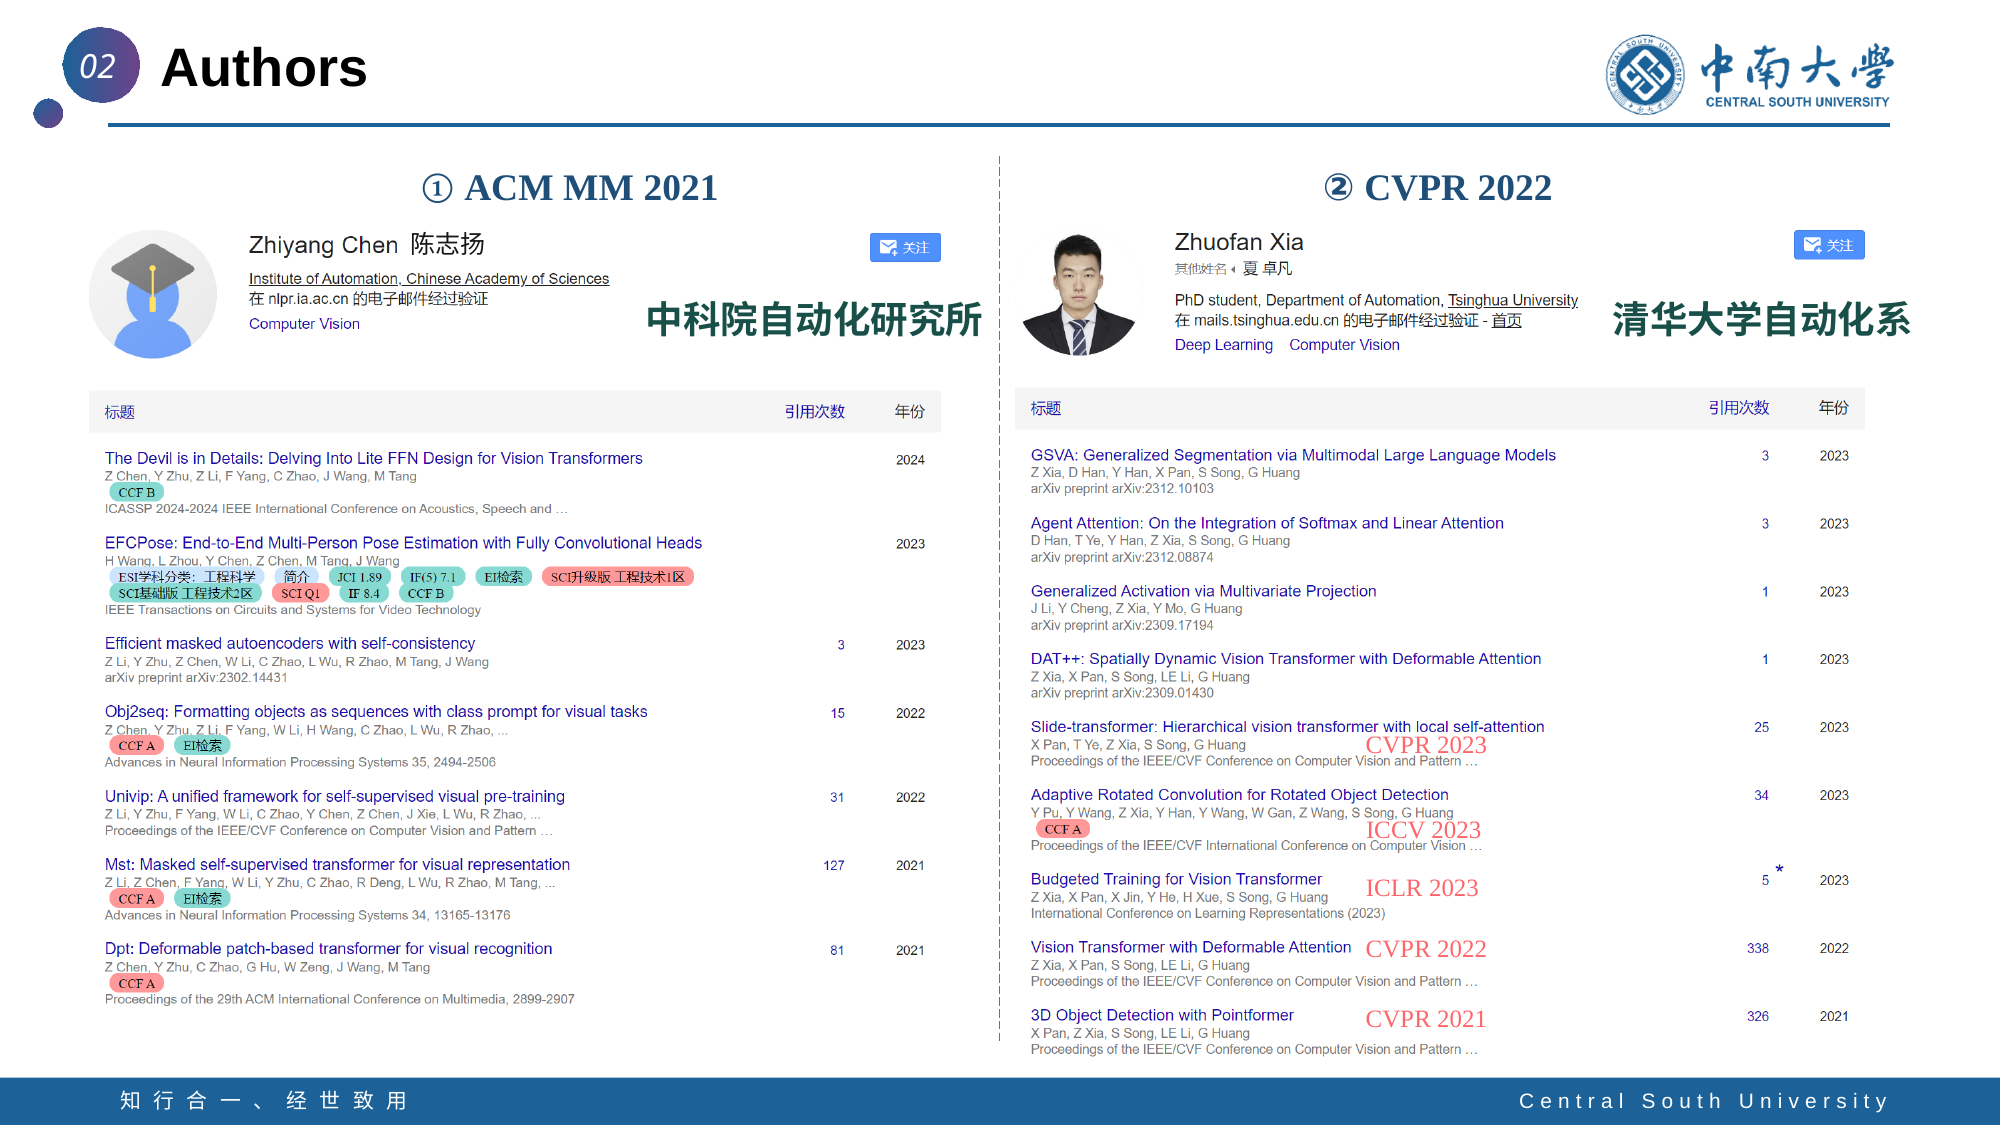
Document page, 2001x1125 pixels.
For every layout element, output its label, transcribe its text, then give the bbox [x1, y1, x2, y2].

text_box 陈志扬 [395, 221, 501, 227]
text_box 知行合一、经世致用 [105, 1080, 423, 1120]
text_box 中科院自动化研究所 [961, 289, 983, 349]
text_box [33, 26, 153, 128]
text_box Authors [160, 26, 427, 106]
text_box ① ACM MM 2021 [407, 155, 734, 216]
picture [1595, 28, 1907, 121]
picture [76, 227, 961, 1014]
text_box Central South University [1504, 1080, 1902, 1120]
text_box [0, 1077, 2000, 1125]
text_box ② CVPR 2022 [1308, 155, 1568, 216]
picture [983, 222, 1892, 1071]
text_box 清华大学自动化系 [1891, 289, 1928, 349]
